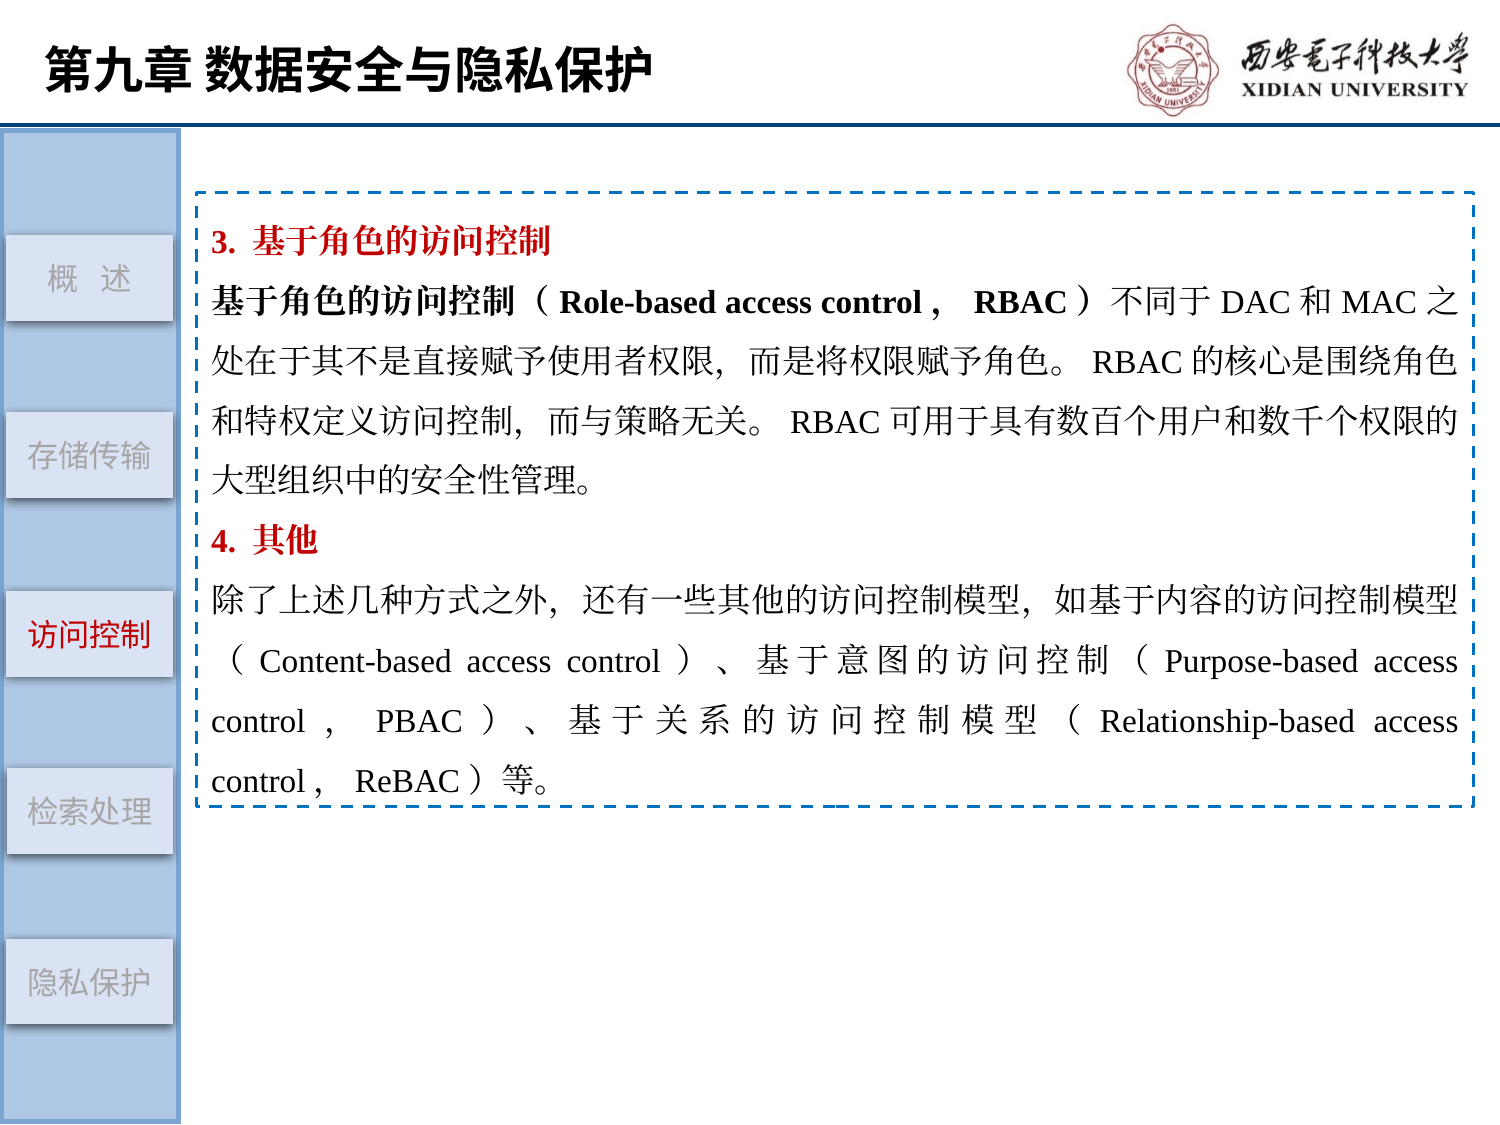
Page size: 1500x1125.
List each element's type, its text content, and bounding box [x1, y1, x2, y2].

picture [1123, 19, 1472, 121]
text_box 3. 基于角色的访问控制 基于角色的访问控制（Role-based access control，RBAC）不同于DAC和MAC之处在于其不是直接赋予使用者权限，而是将权限赋予角色。RBAC的核心是围绕角色和特权定义访问控制，而与策略无关。RBAC可用于具有数百个用户和数千个权限的大型组织中的安全性管理。 4. 其他 除了上述几种方式之外，还有一些其他的访问控制模型，如基于内容的访问控制模型（Content-based access control）、基于意图的访问控制（Purpose-based access control，PBAC）、基于关系的访问控制模型（Relationship-based access control，ReBAC）等。 [196, 192, 1474, 807]
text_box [1, 130, 179, 1122]
